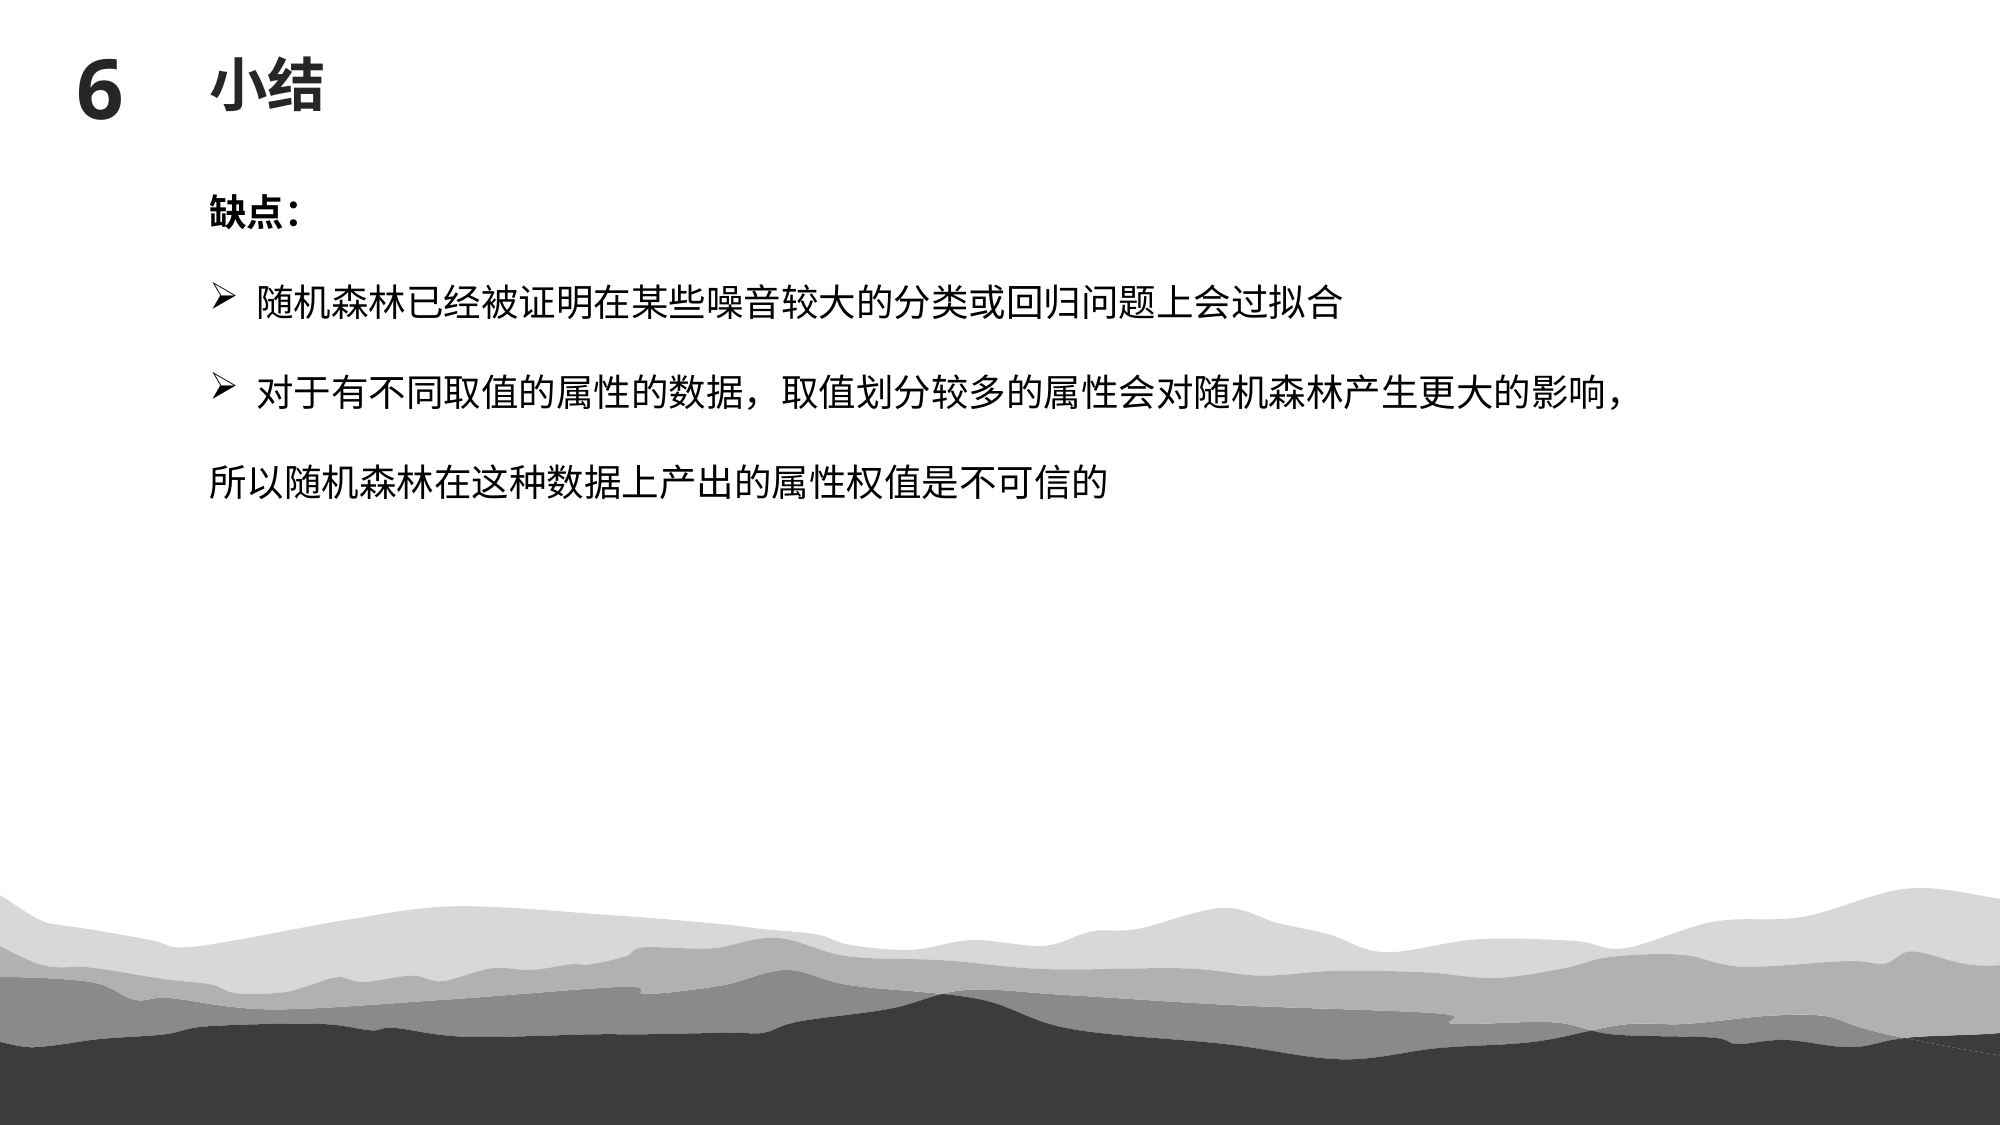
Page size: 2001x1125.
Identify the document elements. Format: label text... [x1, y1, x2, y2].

text_box 缺点： 随机森林已经被证明在某些噪音较大的分类或回归问题上会过拟合 对于有不同取值的属性的数据，取值划分较多的属性会对随机森林产生更大的影响， 所以随机森林在这种数据上产出的属性权值是不可信的 [194, 136, 1659, 601]
list 小结 [194, 60, 501, 116]
list 6 [61, 39, 195, 137]
